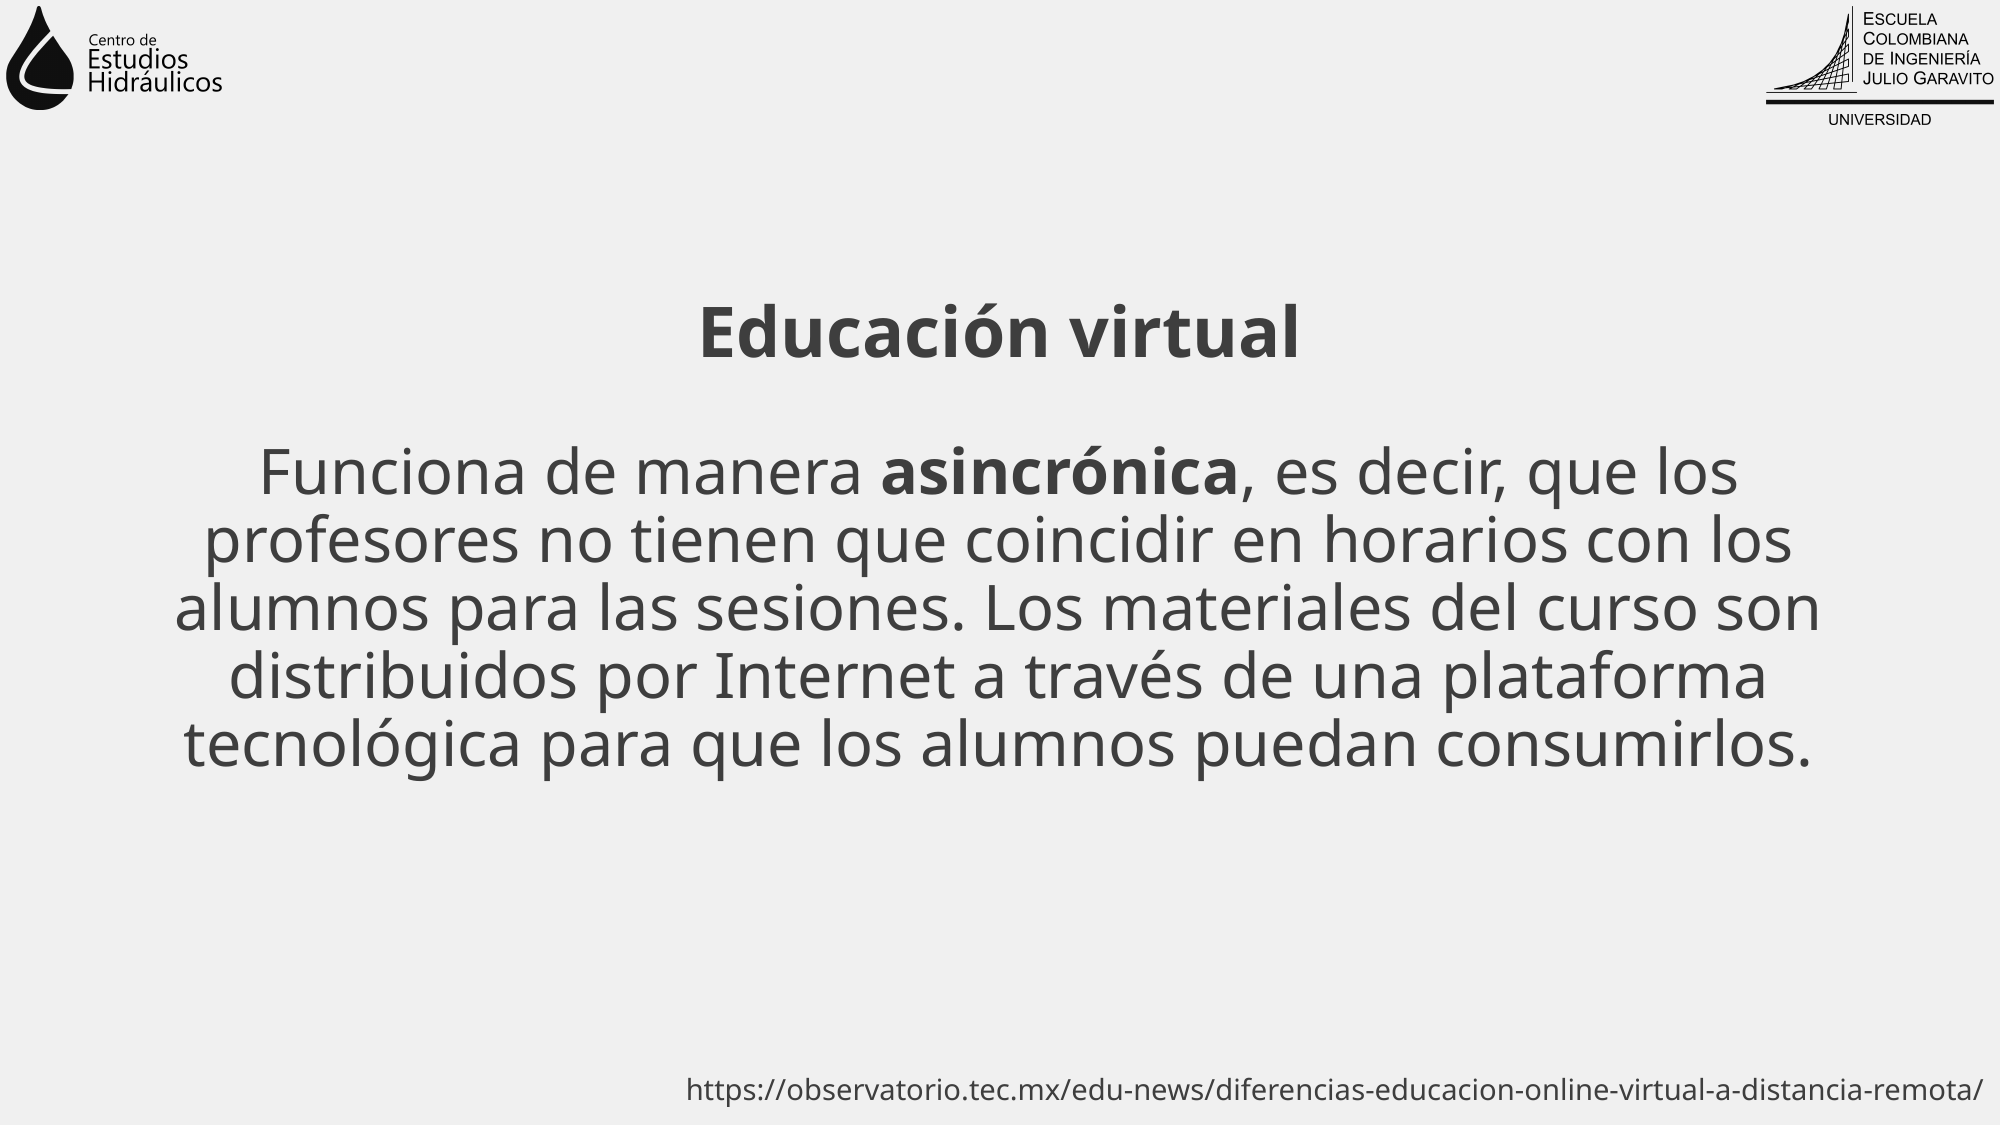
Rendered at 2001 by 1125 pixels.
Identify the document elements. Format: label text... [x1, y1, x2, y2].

picture [6, 6, 222, 110]
title Educación virtual Funciona de manera asincrónica, es decir, que los profesores no tienen que coincidir en horarios con los alumnos para las sesiones. Los materiales del curso son distribuidos por Internet a través de una plataforma tecnológica para que los alumnos puedan consumirlos. [124, 289, 1876, 836]
picture [1766, 6, 1994, 125]
text_box https://observatorio.tec.mx/edu-news/diferencias-educacion-online-virtual-a-distancia-remota/ [0, 1067, 2000, 1125]
